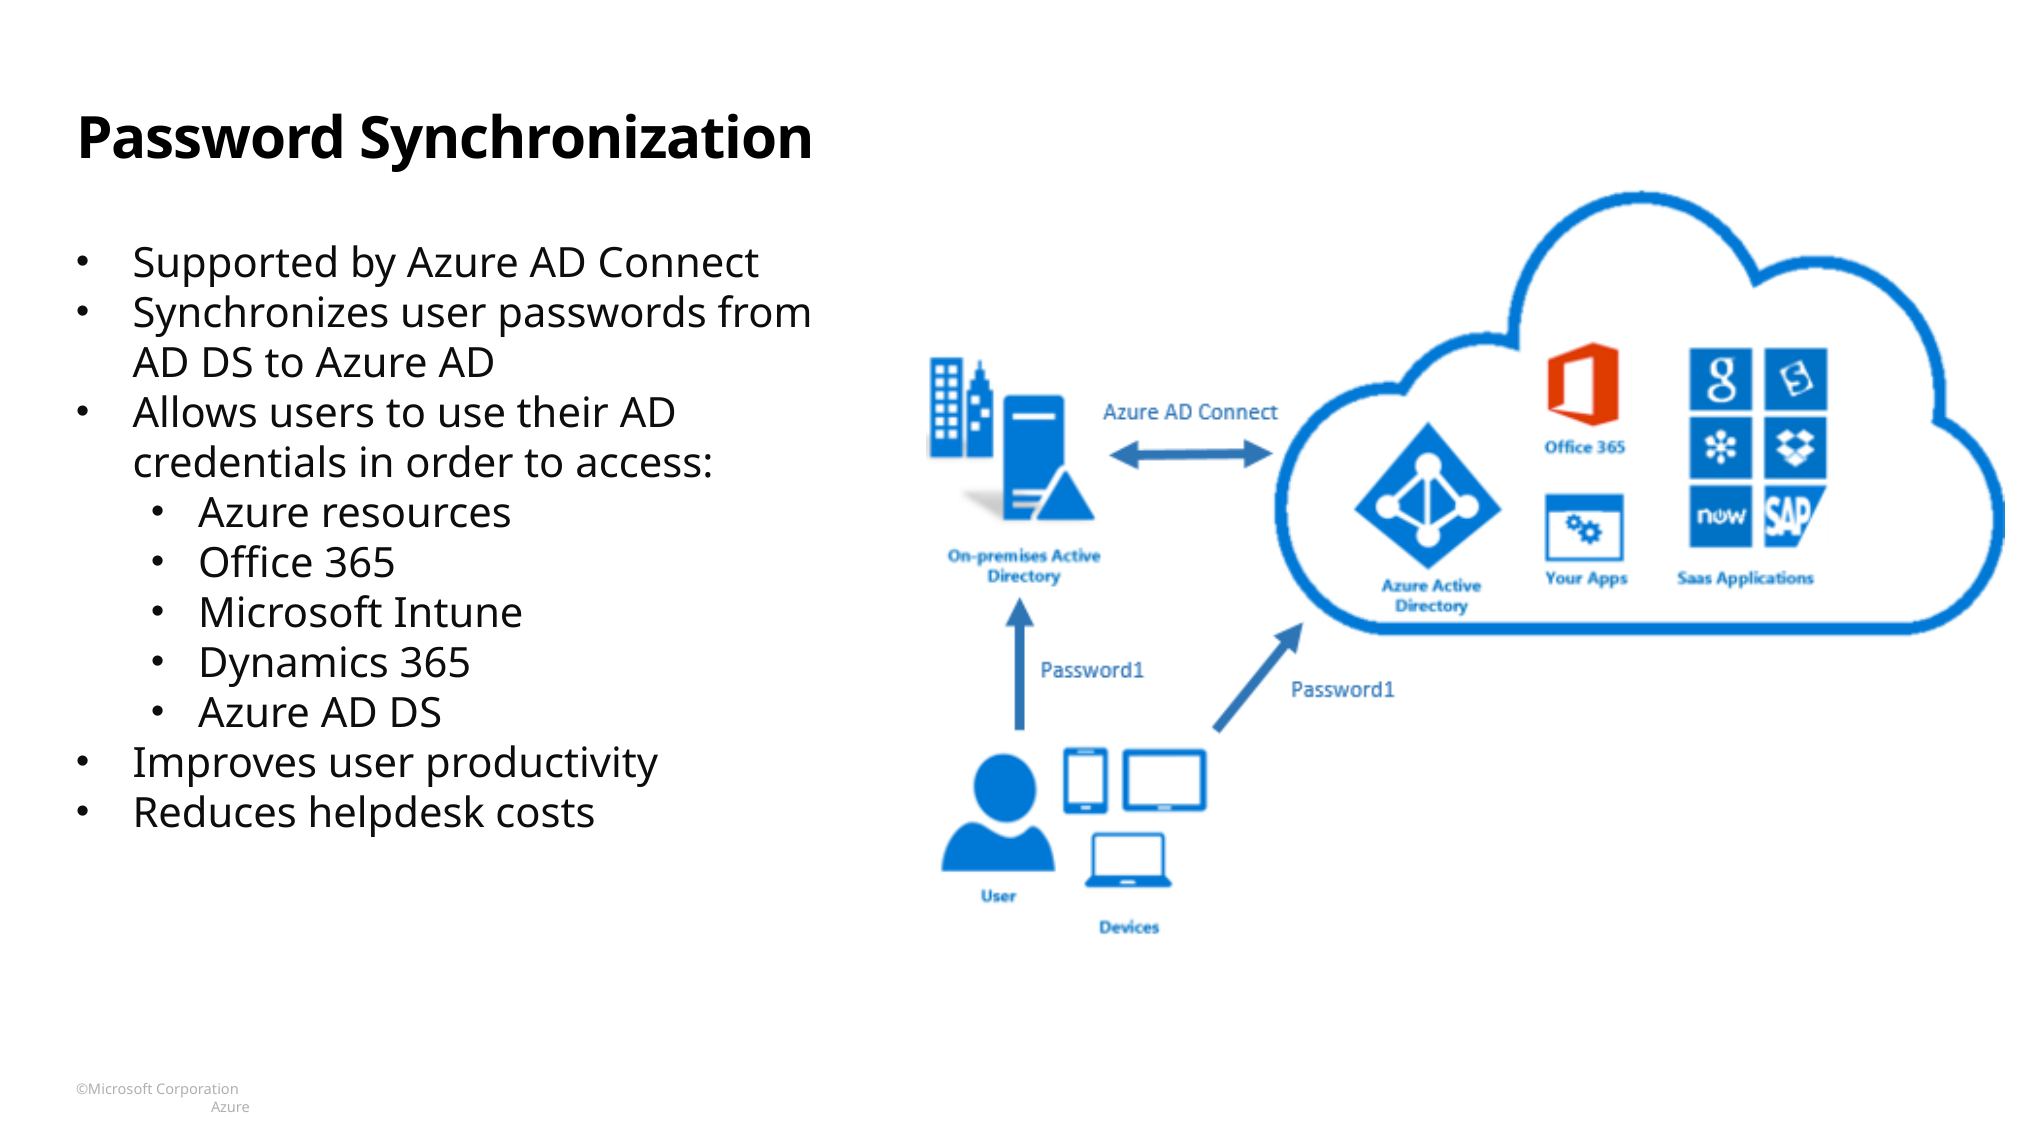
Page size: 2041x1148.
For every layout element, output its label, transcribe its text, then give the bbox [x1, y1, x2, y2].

title Password Synchronization [76, 103, 1969, 172]
picture [926, 187, 2005, 940]
list Supported by Azure AD Connect Synchronizes user passwords from AD DS to Azure AD Allows users to use their AD credentials in order to access: Azure resources Office 365 Microsoft Intune Dynamics 365 Azure AD DS Improves user productivity Reduces helpdesk costs [76, 235, 880, 892]
